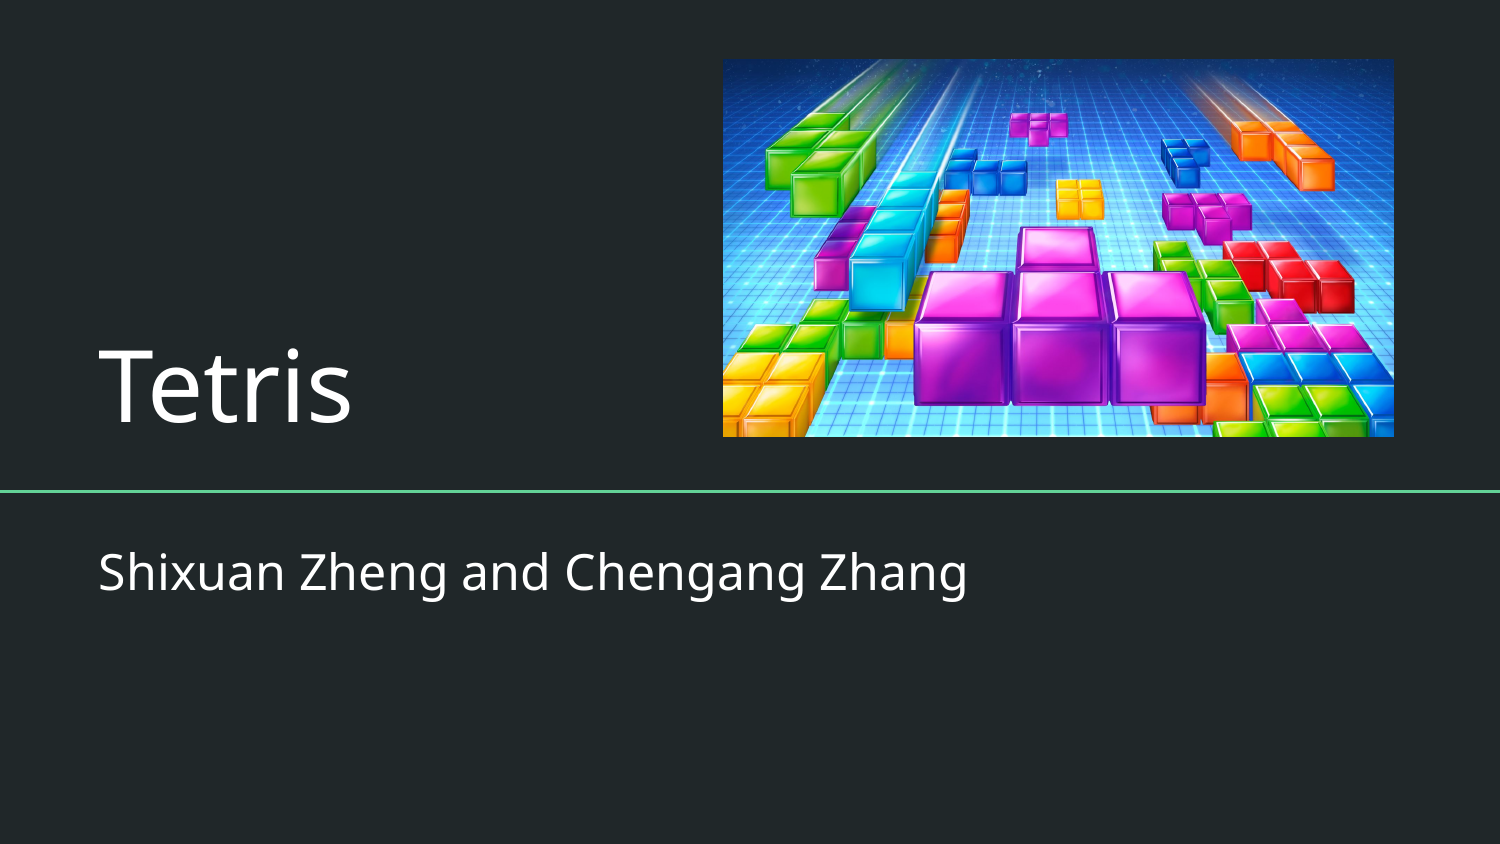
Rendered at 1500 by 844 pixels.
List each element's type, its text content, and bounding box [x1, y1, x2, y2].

picture [723, 59, 1395, 437]
title Tetris [83, 206, 1417, 467]
subtitle Shixuan Zheng and Chengang Zhang [83, 522, 1417, 626]
